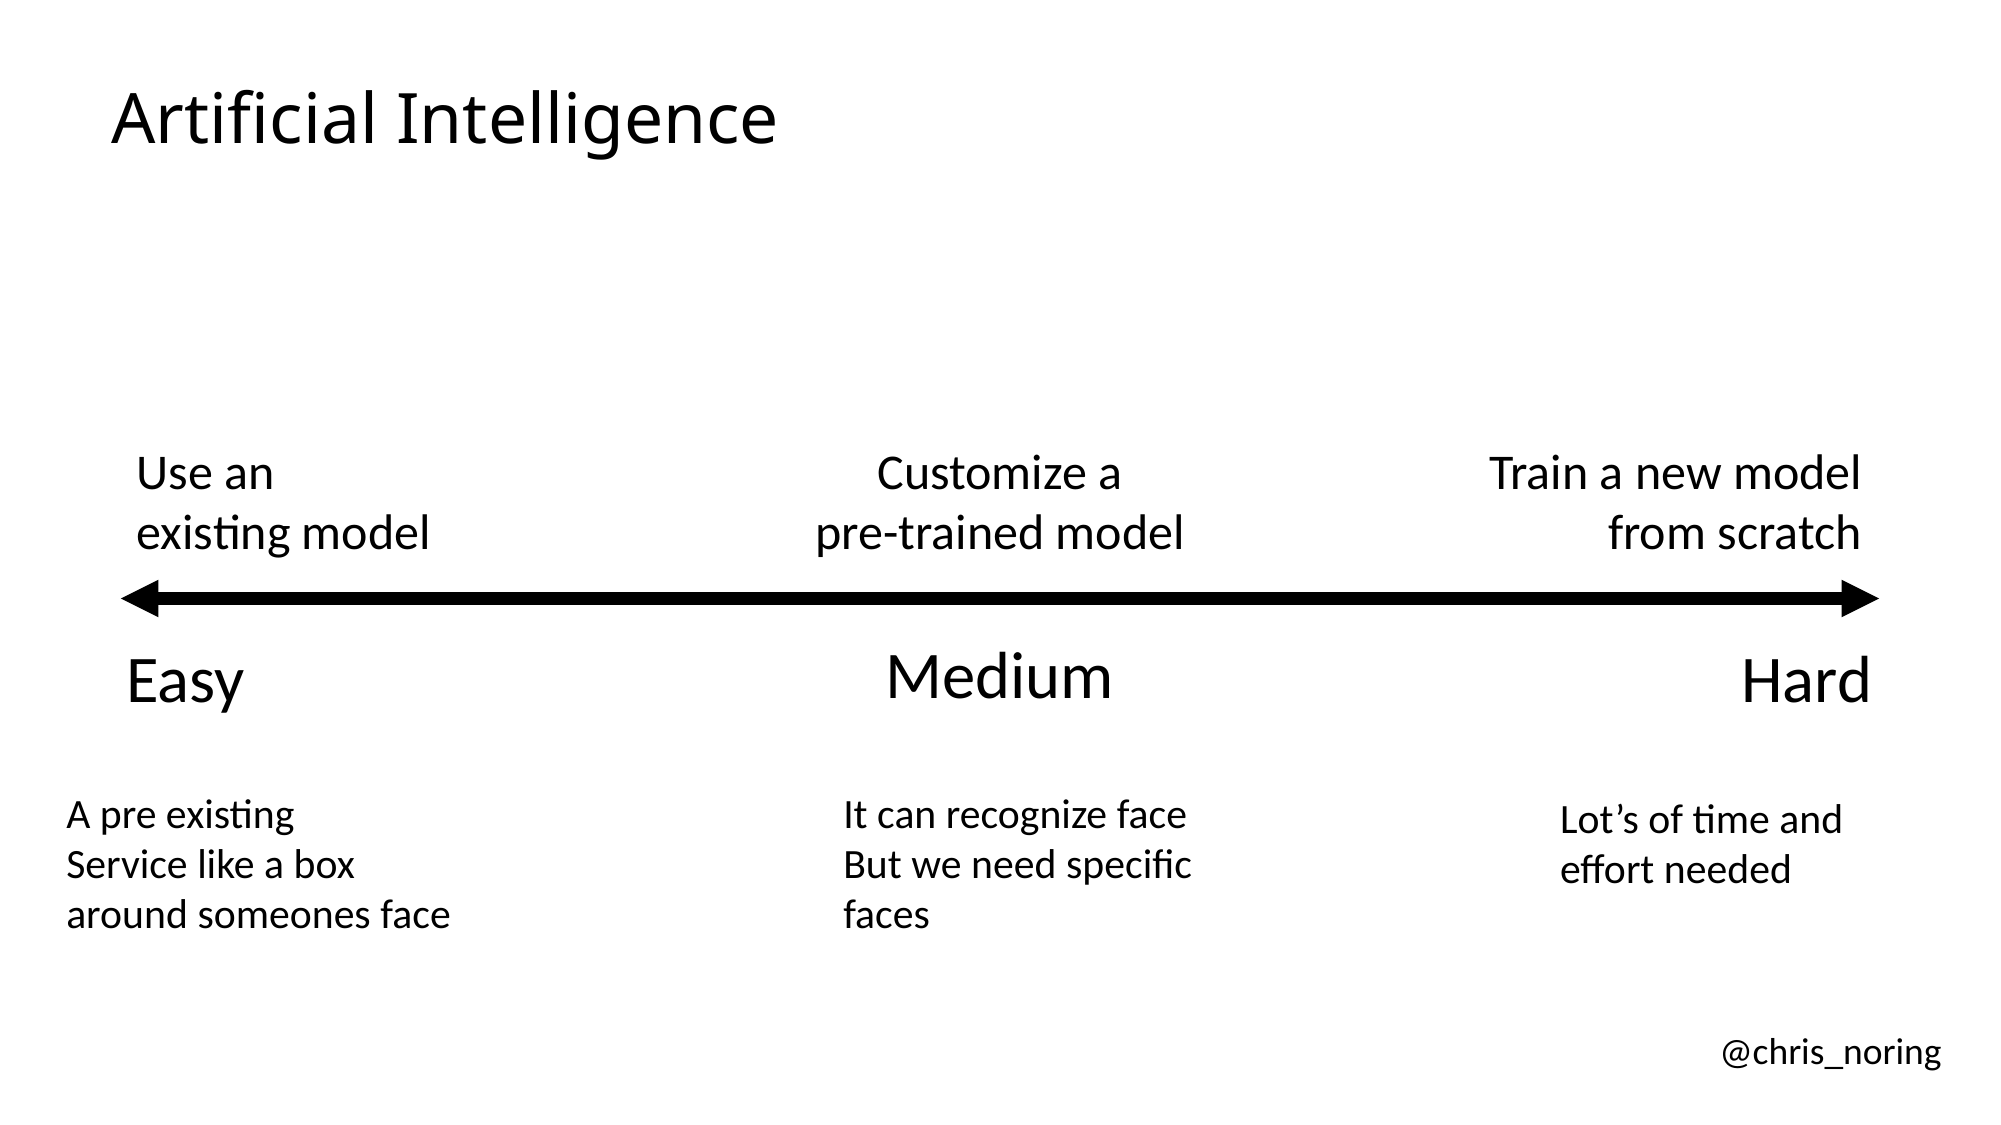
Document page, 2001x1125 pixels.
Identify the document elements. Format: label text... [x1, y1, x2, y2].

text_box Use an existing model [136, 439, 432, 560]
text_box @chris_noring [1704, 1019, 1957, 1080]
text_box Medium [885, 631, 1115, 712]
title Artificial Intelligence [96, 75, 1904, 166]
text_box Customize a pre-trained model [815, 440, 1185, 561]
text_box Hard [1741, 635, 1873, 716]
text_box It can recognize face But we need specific faces [843, 786, 1193, 987]
text_box Train a new model from scratch [1488, 440, 1863, 561]
text_box A pre existing Service like a box around someones face [66, 786, 452, 987]
text_box Easy [126, 635, 246, 716]
text_box Lot’s of time and effort needed [1559, 791, 1854, 943]
